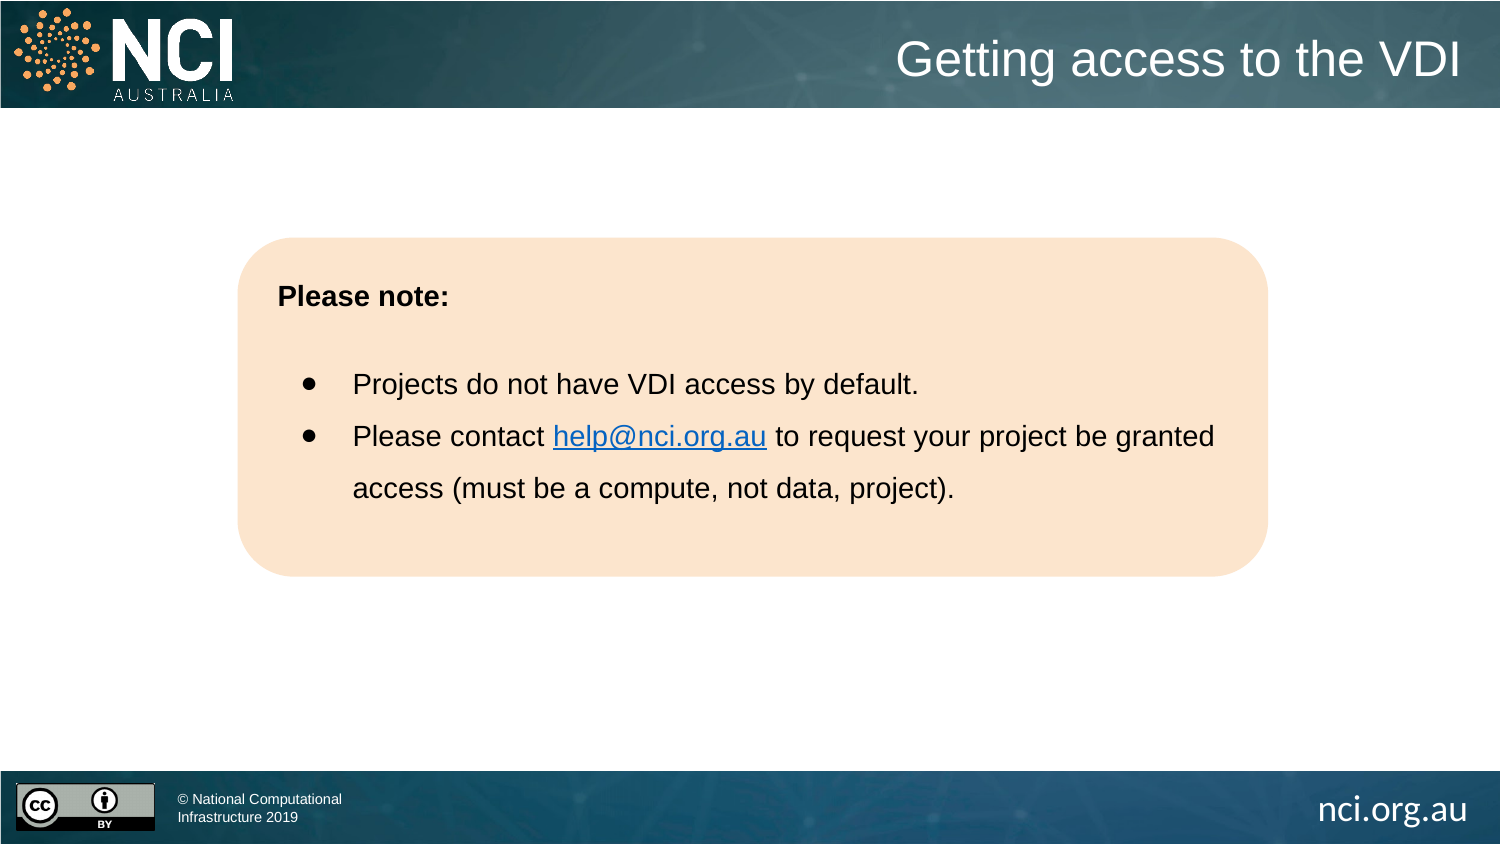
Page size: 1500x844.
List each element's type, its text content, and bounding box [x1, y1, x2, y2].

list Please note: Projects do not have VDI access by default. Please contact help@nci.org.au to request your project be granted access (must be a compute, not data, project). [262, 262, 1280, 547]
picture [2, 771, 1500, 844]
picture [2, 2, 1500, 108]
text_box [237, 237, 1262, 577]
title Getting access to the VDI [320, 18, 1478, 94]
